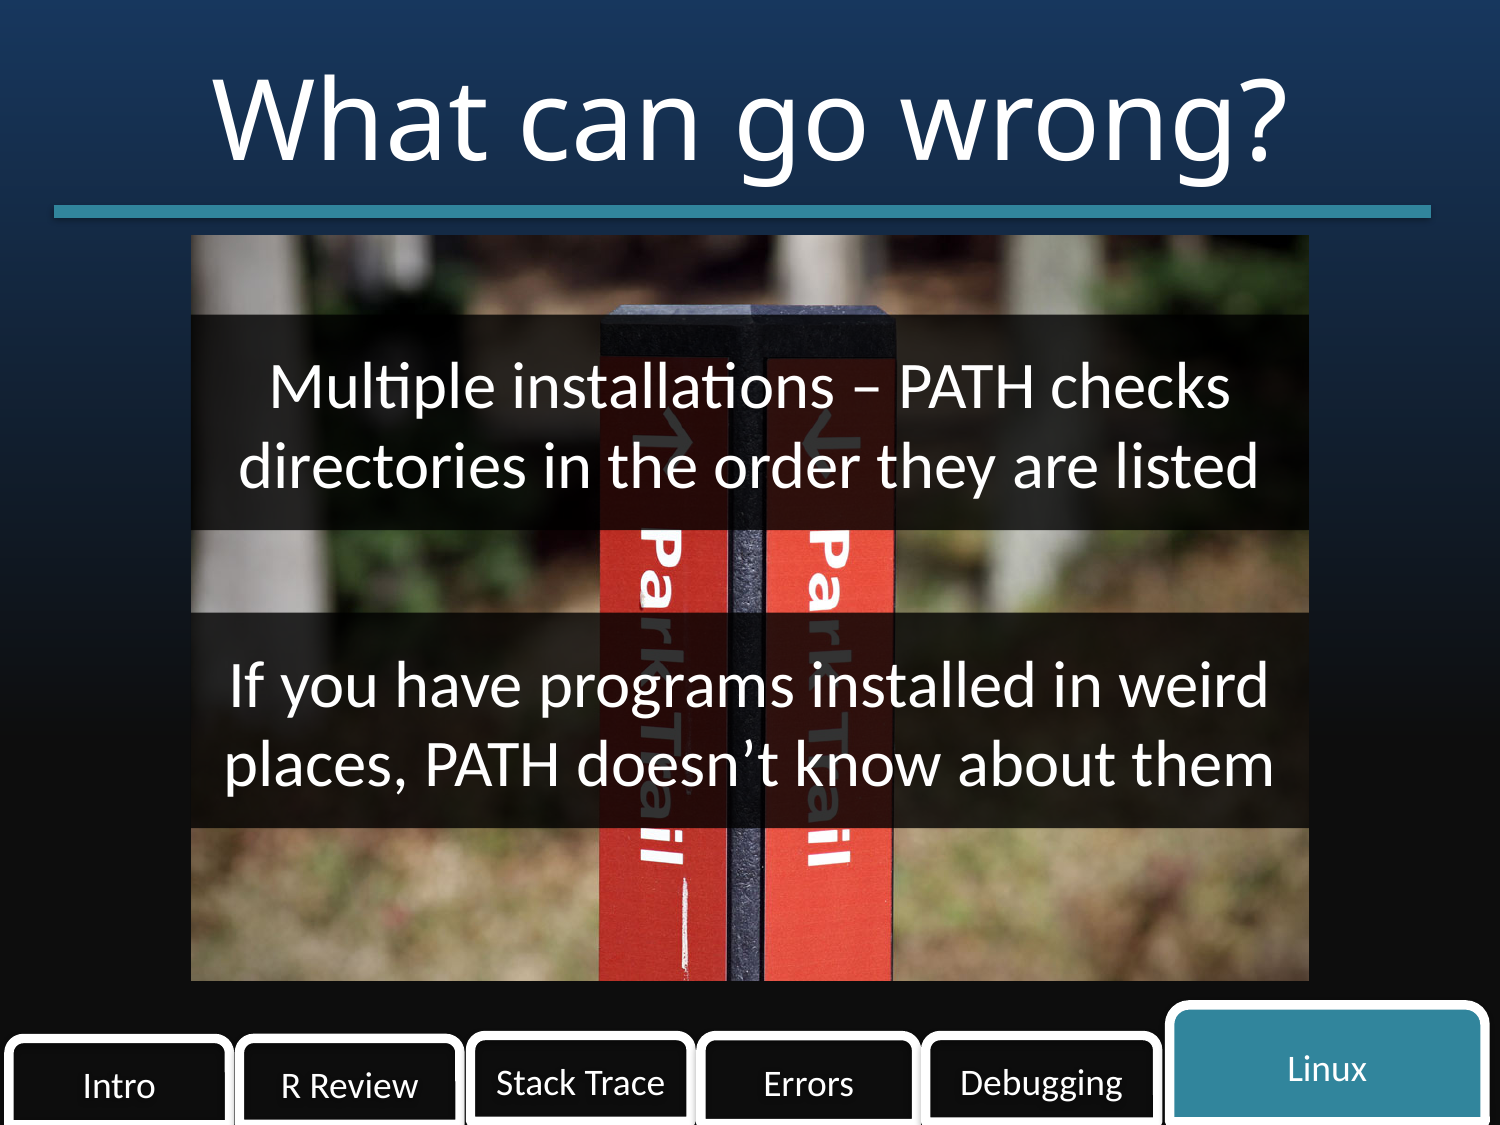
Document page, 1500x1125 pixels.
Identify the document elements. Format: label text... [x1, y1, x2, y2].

text_box Errors [700, 1034, 918, 1125]
text_box Linux [1168, 1004, 1486, 1123]
text_box R Review [238, 1037, 461, 1125]
text_box Stack Trace [469, 1034, 692, 1123]
text_box Debugging [924, 1034, 1159, 1123]
title What can go wrong? [0, 21, 1500, 210]
picture [190, 235, 1310, 982]
text_box Intro [8, 1037, 231, 1125]
